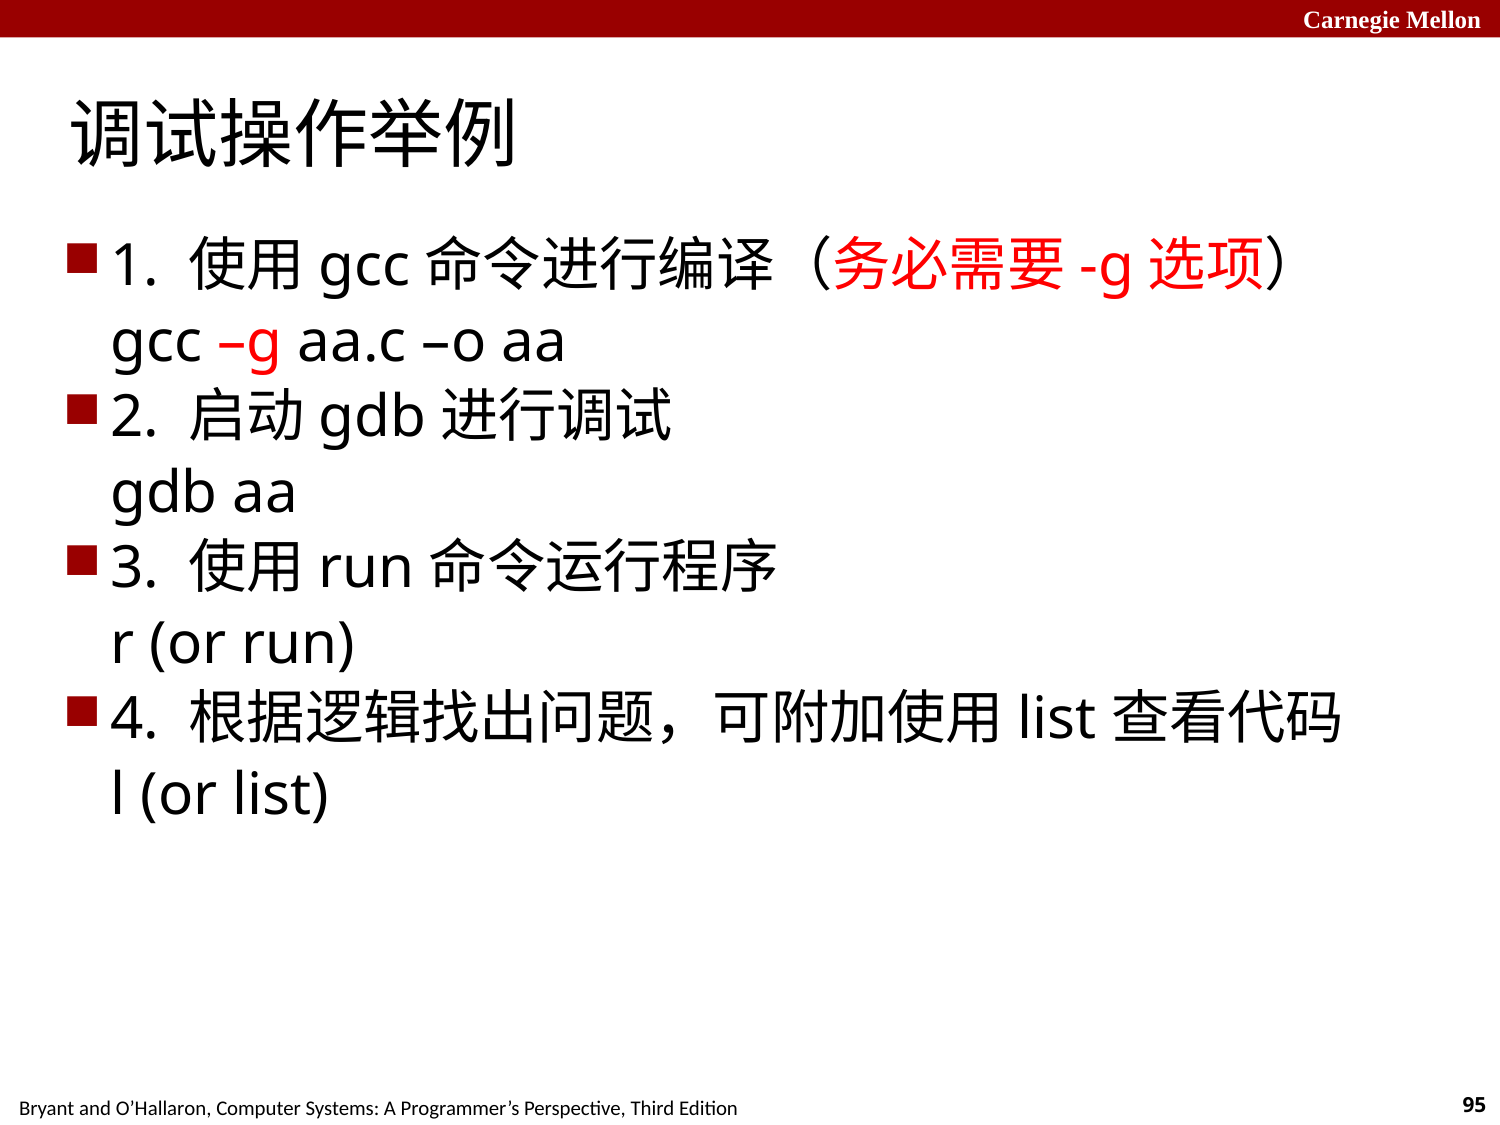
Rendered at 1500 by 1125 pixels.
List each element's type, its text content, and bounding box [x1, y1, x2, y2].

title 调试操作举例 [62, 41, 1438, 222]
list 1. 使用gcc命令进行编译（务必需要-g选项） gcc –g aa.c –o aa 2. 启动gdb进行调试 gdb aa 3. 使用run命令运行程序 r (or run) 4. 根据逻辑找出问题，可附加使用list查看代码 l (or list) [62, 228, 1438, 1122]
